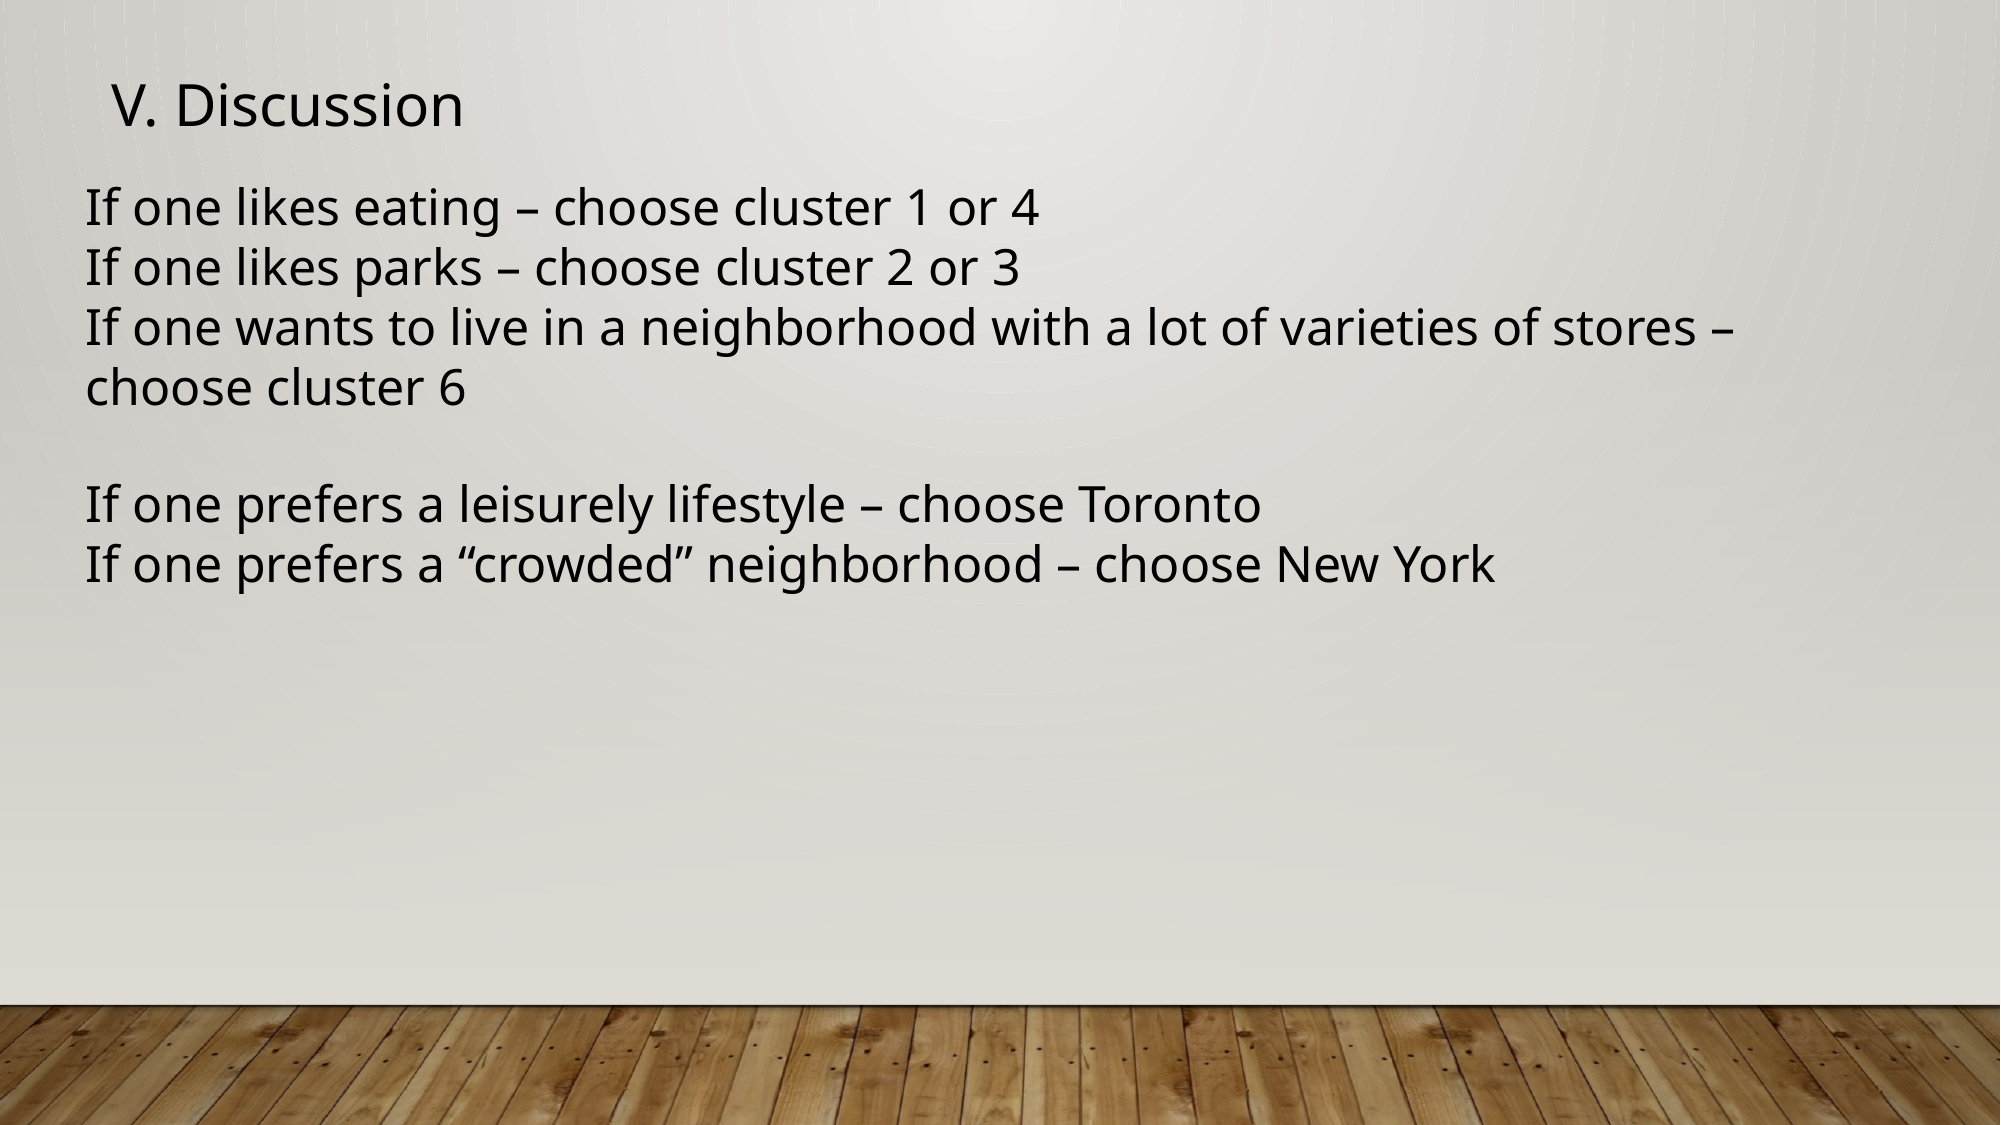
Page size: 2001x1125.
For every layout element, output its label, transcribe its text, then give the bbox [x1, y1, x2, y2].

picture [0, 1005, 2000, 1125]
text_box If one likes eating – choose cluster 1 or 4 If one likes parks – choose cluster 2 or 3 If one wants to live in a neighborhood with a lot of varieties of stores – choose cluster 6 [70, 167, 1904, 423]
text_box If one prefers a leisurely lifestyle – choose Toronto If one prefers a “crowded” neighborhood – choose New York [70, 464, 1614, 600]
text_box V. Discussion [96, 60, 564, 167]
